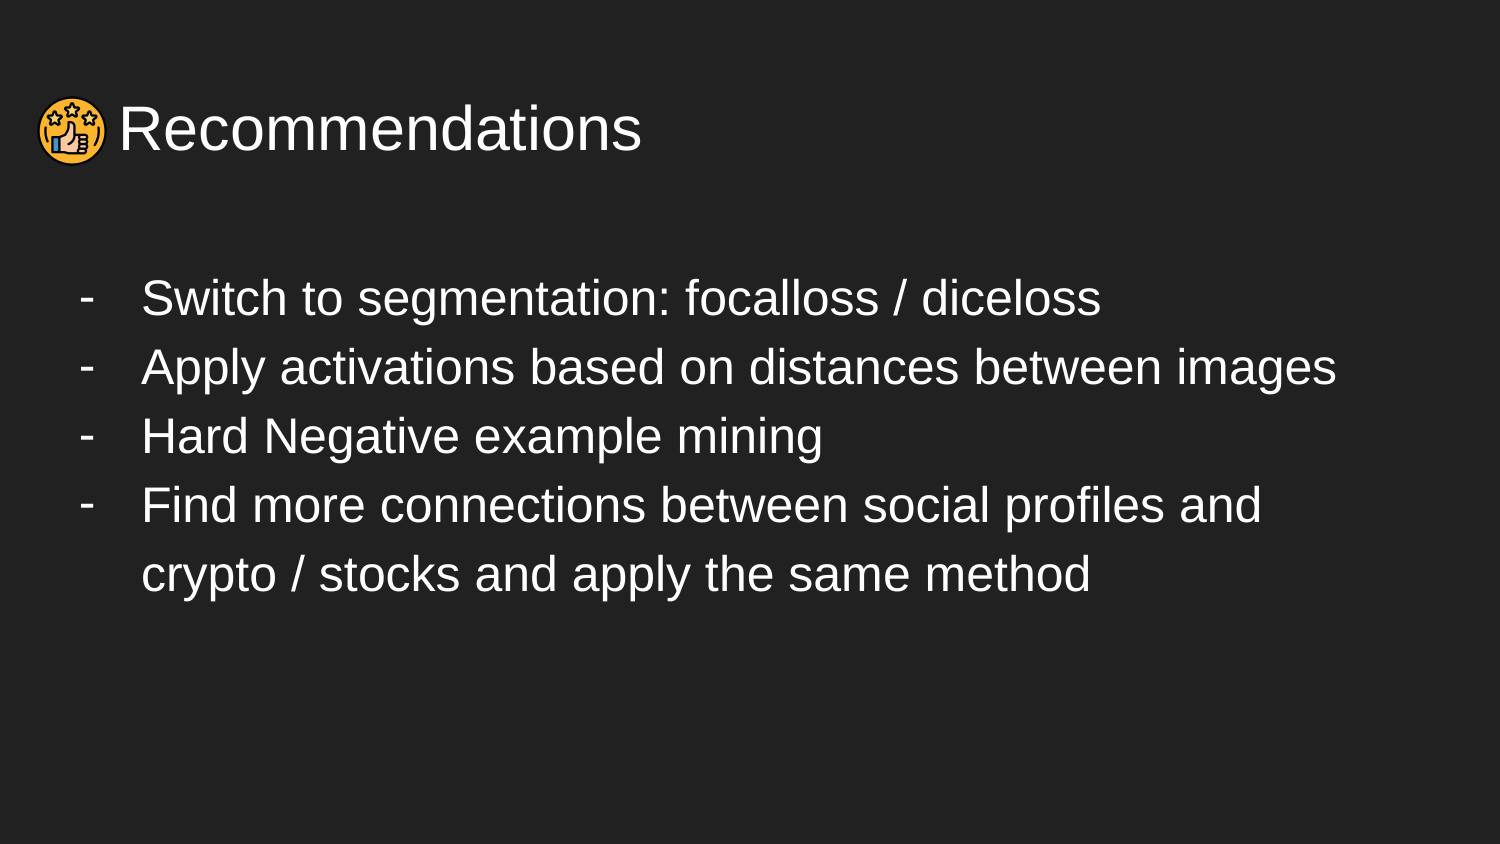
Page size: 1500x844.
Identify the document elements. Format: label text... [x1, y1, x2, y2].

title Recommendations [51, 72, 1449, 189]
picture [34, 94, 109, 168]
list Switch to segmentation: focalloss / diceloss Apply activations based on distances between images Hard Negative example mining Find more connections between social profiles and crypto / stocks and apply the same method [51, 241, 1449, 750]
